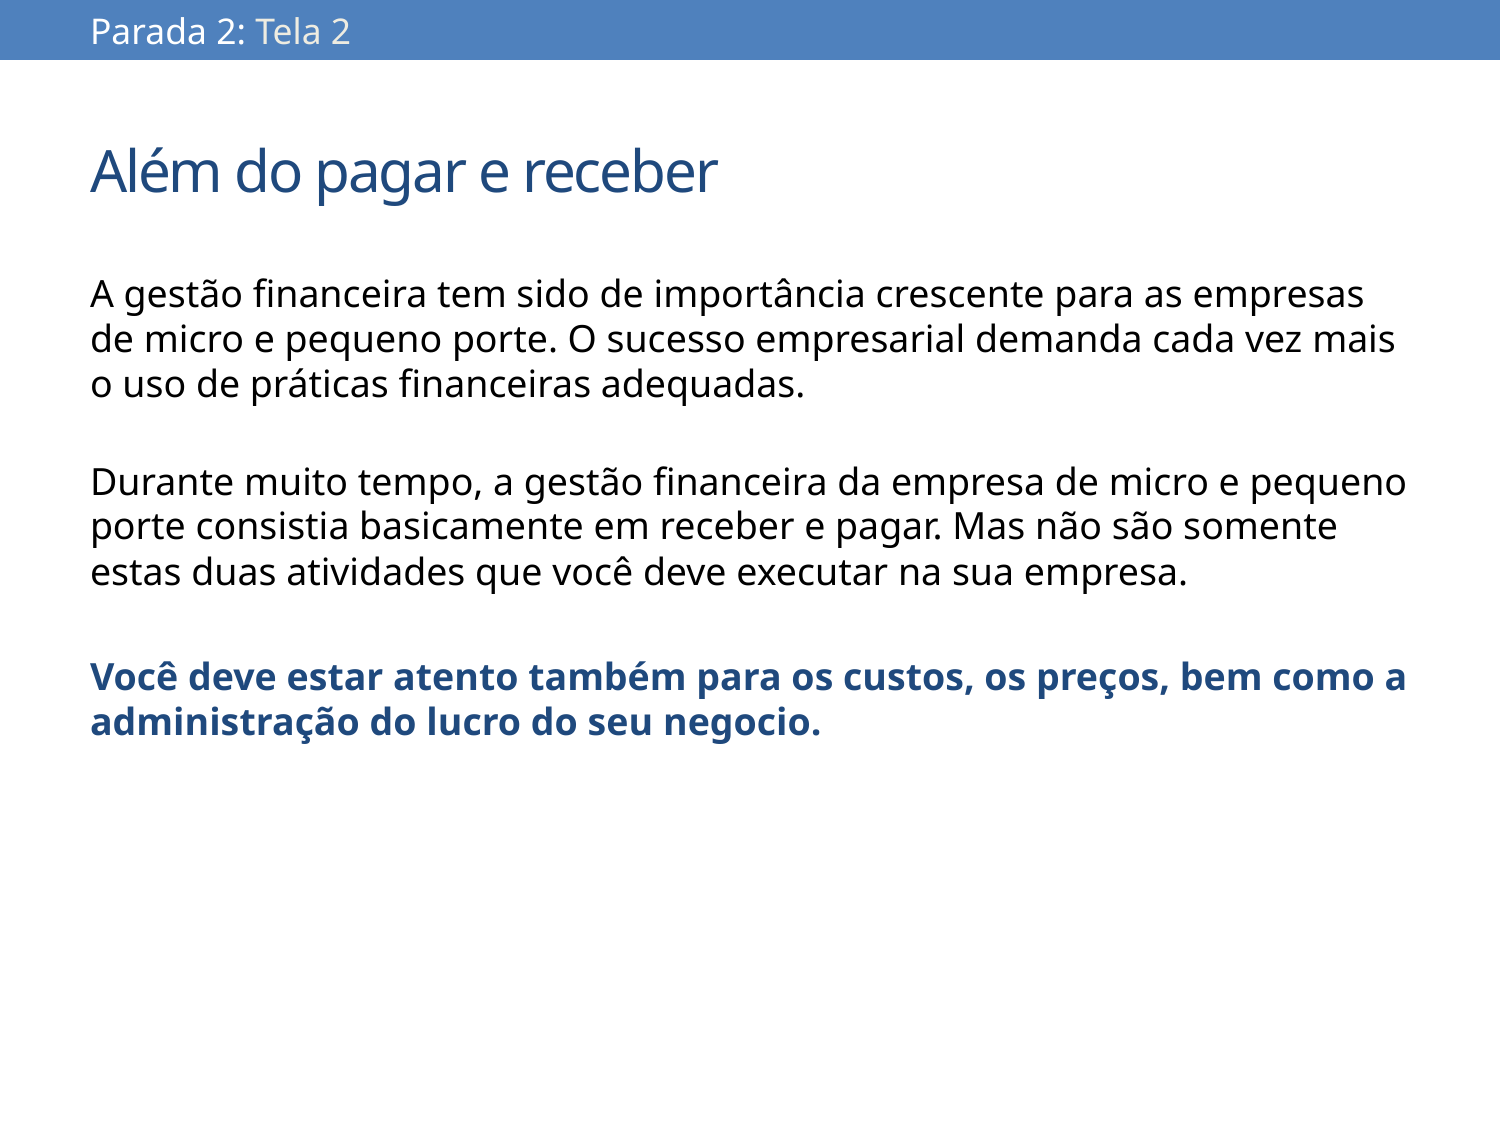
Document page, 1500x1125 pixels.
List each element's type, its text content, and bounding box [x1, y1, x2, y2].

list A gestão financeira tem sido de importância crescente para as empresas de micro e pequeno porte. O sucesso empresarial demanda cada vez mais o uso de práticas financeiras adequadas. Durante muito tempo, a gestão financeira da empresa de micro e pequeno porte consistia basicamente em receber e pagar. Mas não são somente estas duas atividades que você deve executar na sua empresa. Você deve estar atento também para os custos, os preços, bem como a administração do lucro do seu negocio. [75, 262, 1425, 1063]
text_box Parada 2: Tela 2 [74, 1, 1425, 59]
title Além do pagar e receber [75, 87, 1425, 250]
